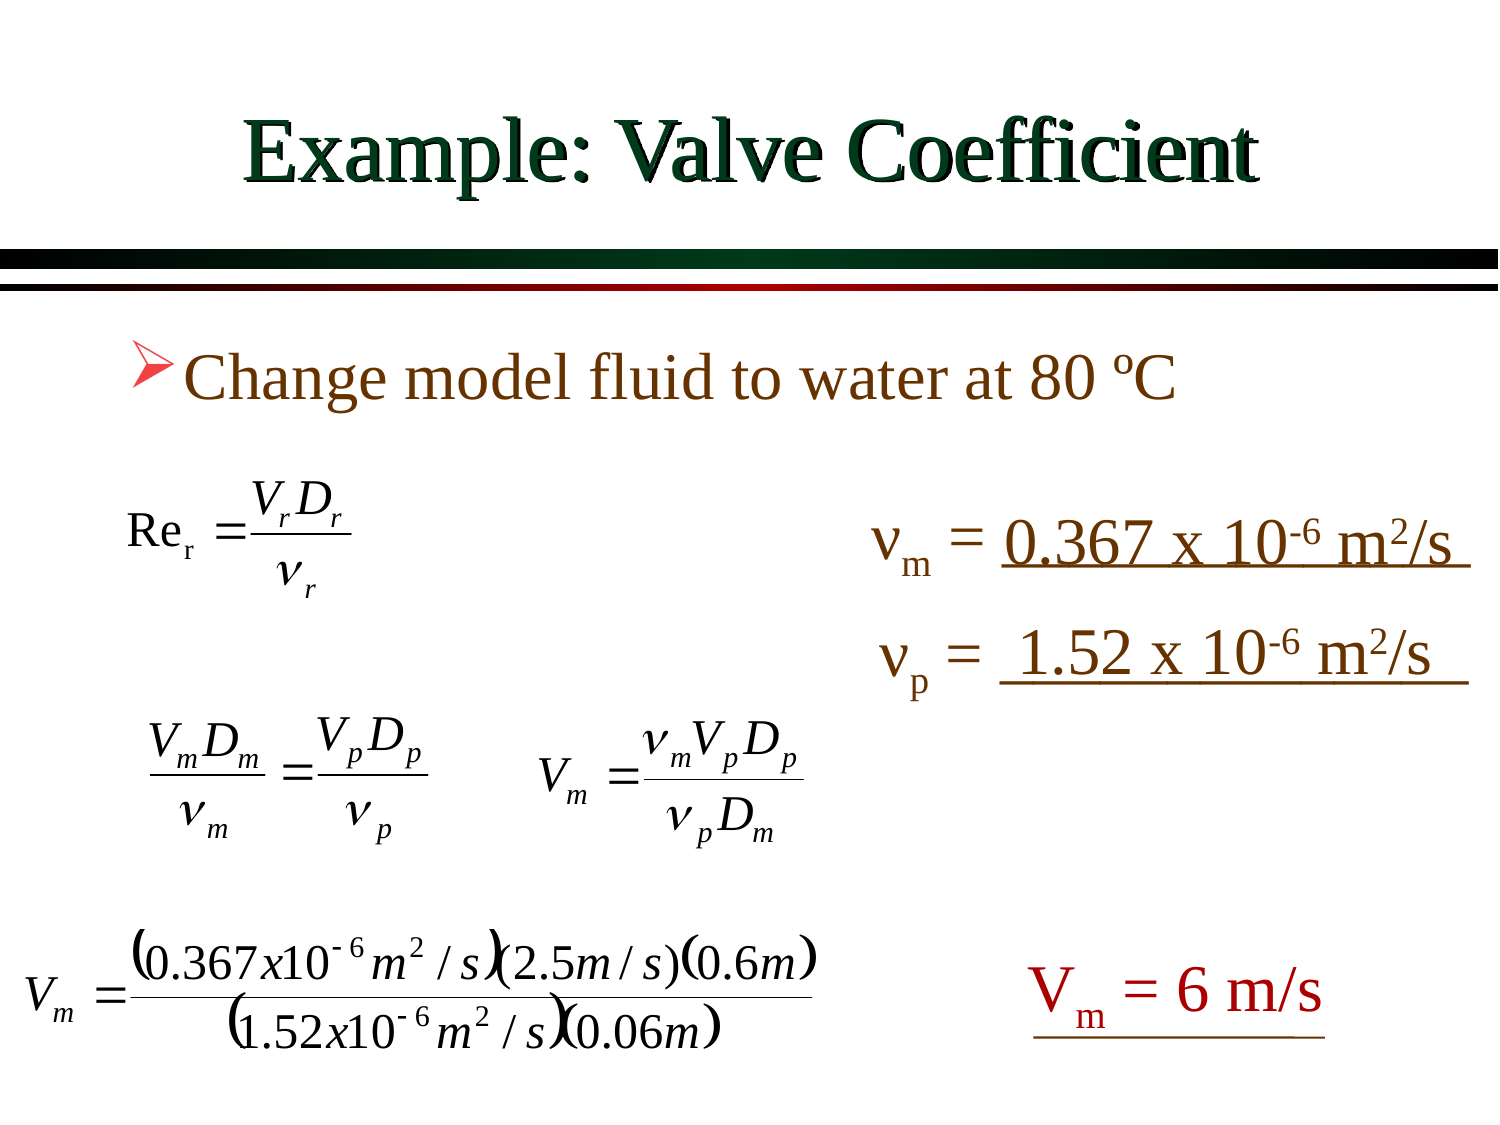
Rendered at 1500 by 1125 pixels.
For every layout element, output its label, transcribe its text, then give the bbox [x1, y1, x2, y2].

text_box νp = ______________ [864, 602, 1500, 709]
text_box 0.367 x 10-6 m2/s [989, 490, 1469, 585]
text_box Vm = 6 m/s [1012, 937, 1388, 1044]
list Change model fluid to water at 80 ºC [112, 324, 1388, 1001]
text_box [122, 471, 357, 603]
title Example: Valve Coefficient [112, 49, 1388, 238]
text_box 1.52 x 10-6 m2/s [1002, 600, 1448, 696]
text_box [537, 710, 809, 855]
text_box νm = ______________ [856, 485, 1500, 592]
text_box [23, 928, 819, 1065]
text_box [145, 705, 434, 851]
